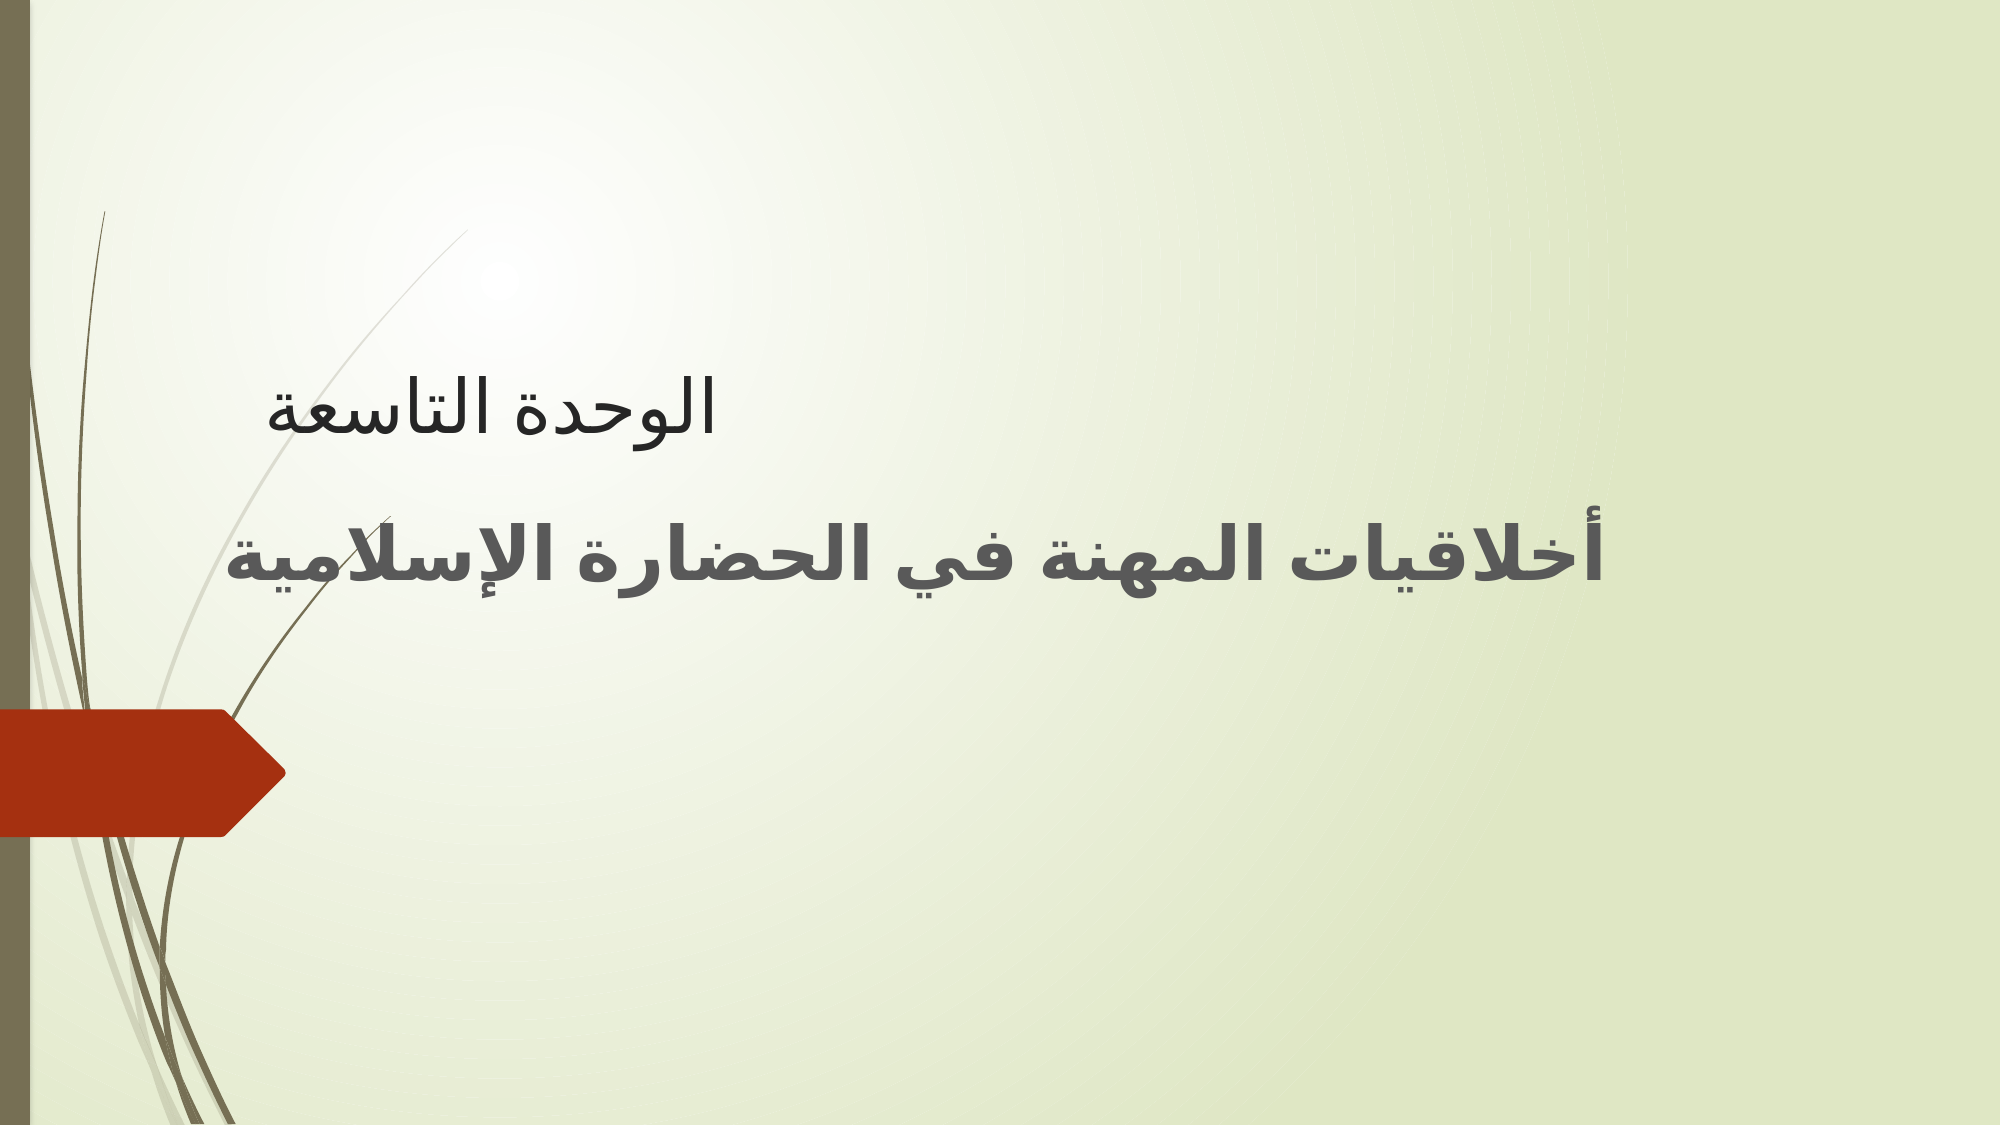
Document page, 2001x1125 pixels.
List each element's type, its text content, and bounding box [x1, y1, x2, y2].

title الوحدة التاسعة [249, 345, 1750, 457]
subtitle أخلاقيات المهنة في الحضارة الإسلامية [207, 497, 1792, 627]
